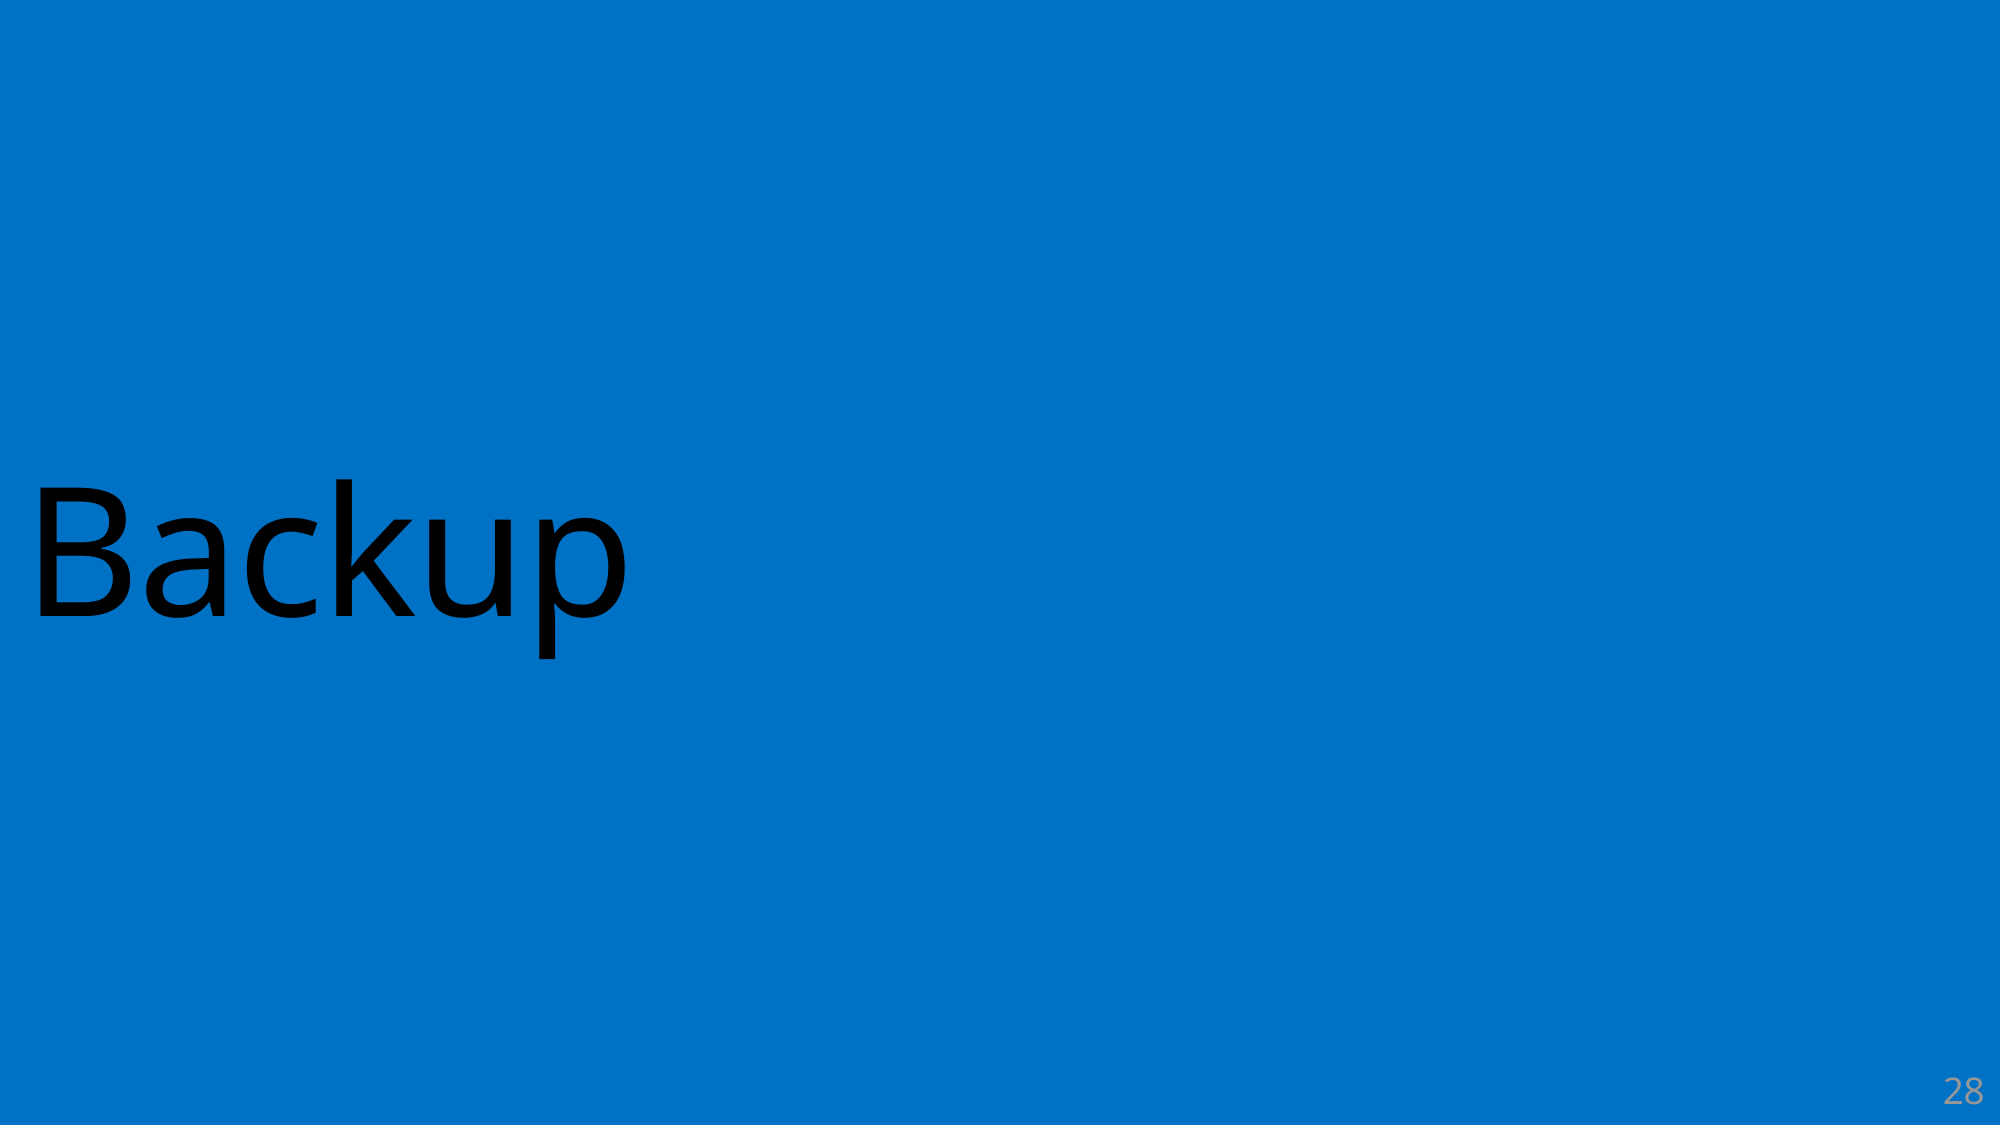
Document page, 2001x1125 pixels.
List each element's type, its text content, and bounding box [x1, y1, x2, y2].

text_box 28 [1550, 1063, 2000, 1124]
title Backup [0, 446, 2000, 741]
